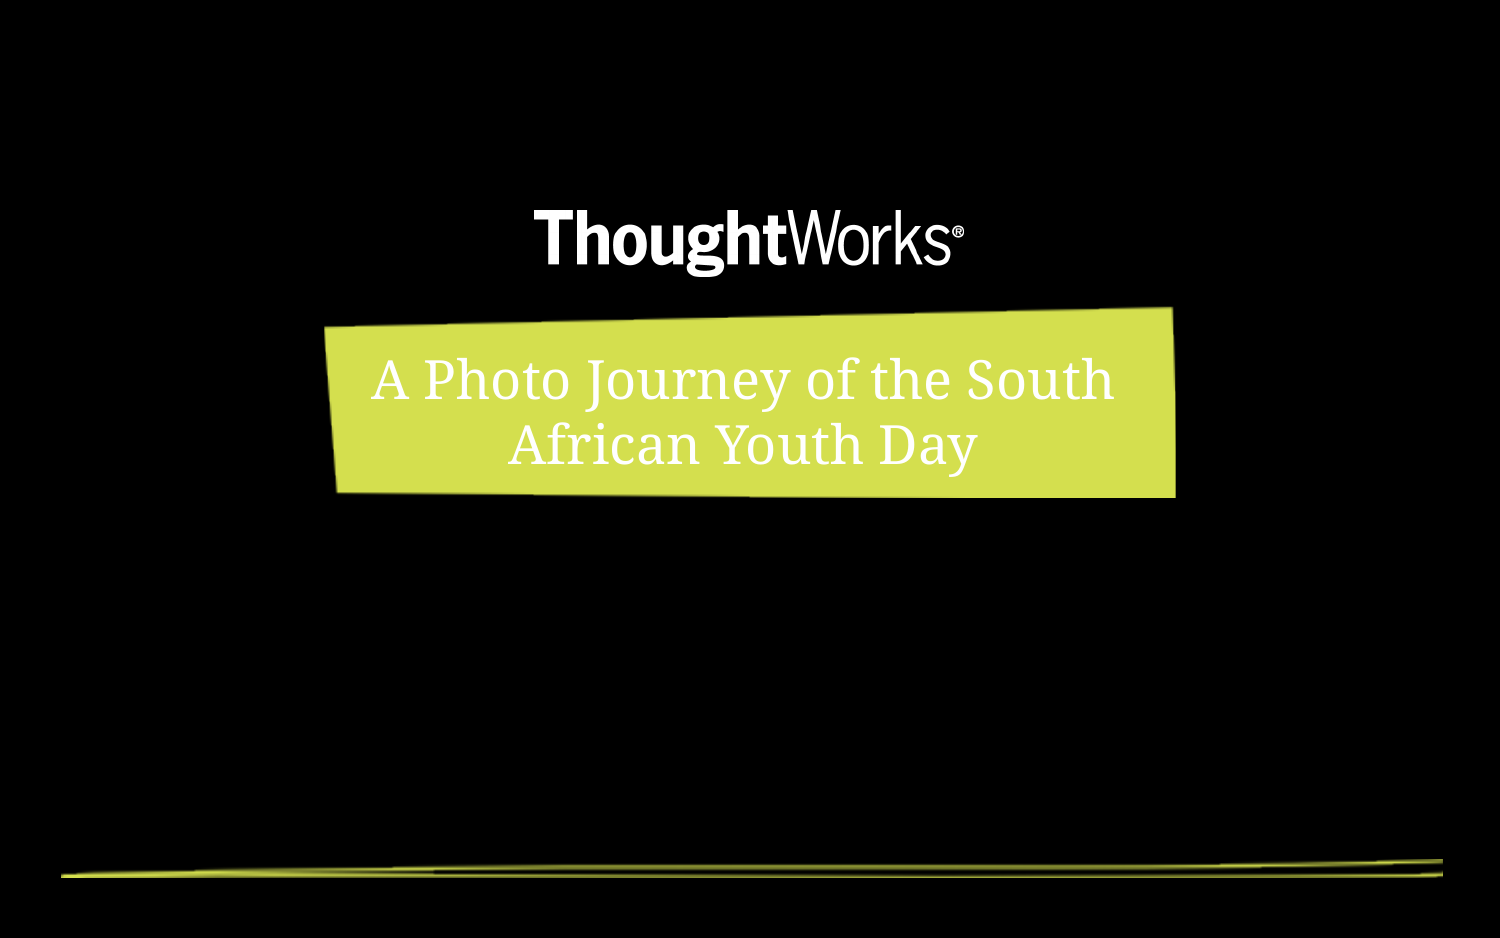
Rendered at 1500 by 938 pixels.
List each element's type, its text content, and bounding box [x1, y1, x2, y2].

title A Photo Journey of the South African Youth Day [305, 346, 1183, 474]
picture [534, 210, 964, 277]
